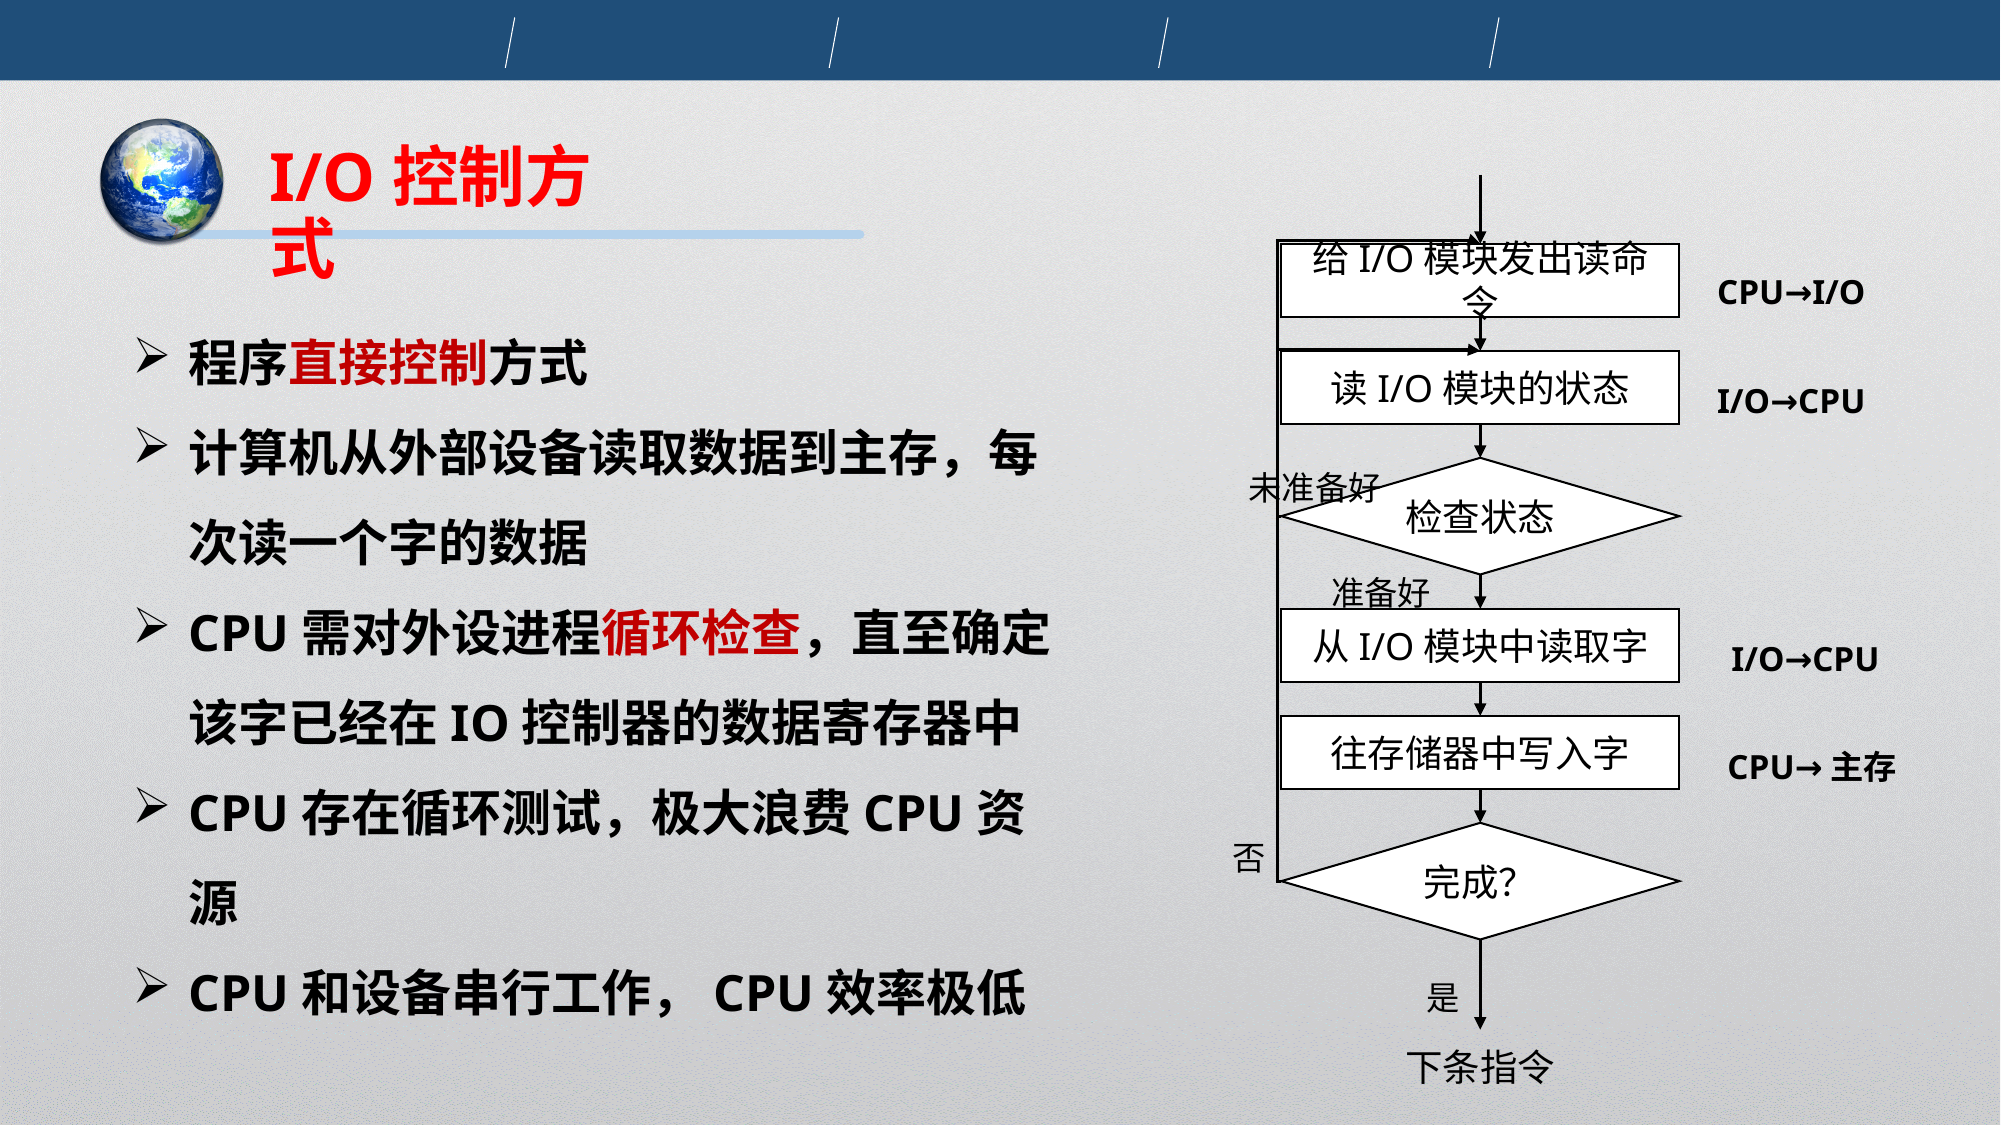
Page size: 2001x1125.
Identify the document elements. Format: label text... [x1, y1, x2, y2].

text_box 未准备好 [1233, 439, 1281, 515]
text_box I/O→CPU [1702, 353, 1881, 428]
text_box 往存储器中写入字 [1481, 715, 1680, 790]
text_box 读I/O模块的状态 [1481, 350, 1680, 425]
text_box 是 [1411, 950, 1475, 1025]
picture [0, 0, 2001, 1125]
text_box CPU→I/O [1702, 243, 1881, 319]
text_box 否 [1217, 809, 1281, 884]
text_box I/O→CPU [1716, 611, 1895, 686]
text_box CPU→主存 [1712, 719, 1912, 794]
list I/O控制方式 [254, 136, 661, 225]
text_box 给I/O模块发出读命令 [1481, 243, 1680, 318]
text_box 完成？ [1282, 822, 1683, 941]
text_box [1281, 243, 1481, 882]
text_box 程序直接控制方式 计算机从外部设备读取数据到主存，每次读一个字的数据 CPU需对外设进程循环检查，直至确定该字已经在IO控制器的数据寄存器中 CPU存在循环测试，极大浪费CPU资源 CPU和设备串行工作，CPU效率极低 [117, 294, 1075, 1029]
text_box 检查状态 [1481, 457, 1683, 576]
text_box 从I/O模块中读取字 [1481, 608, 1680, 683]
text_box 下条指令 [1379, 1029, 1582, 1104]
